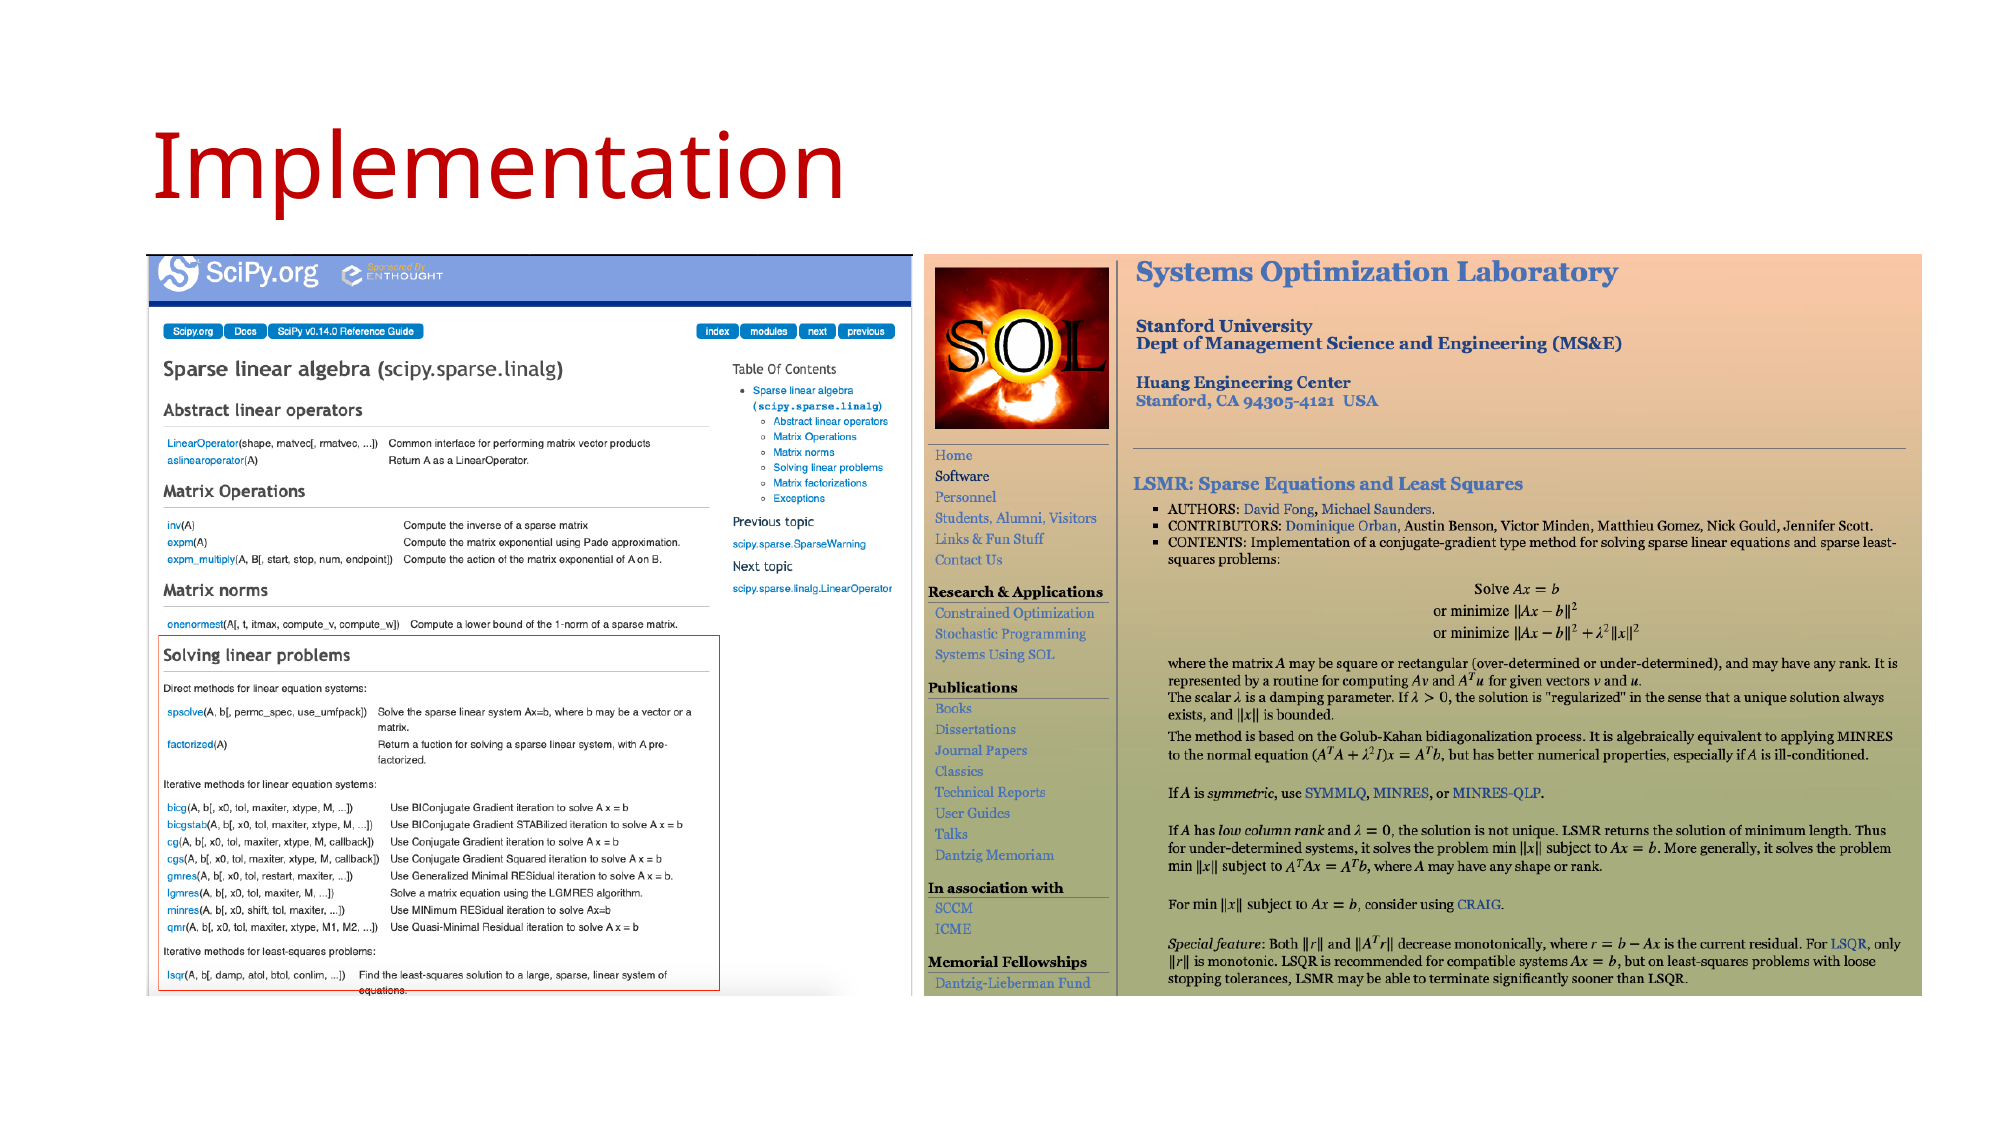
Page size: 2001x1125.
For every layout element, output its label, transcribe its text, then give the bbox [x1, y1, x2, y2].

title Implementation [137, 59, 1863, 278]
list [146, 254, 913, 996]
picture [924, 254, 1922, 996]
